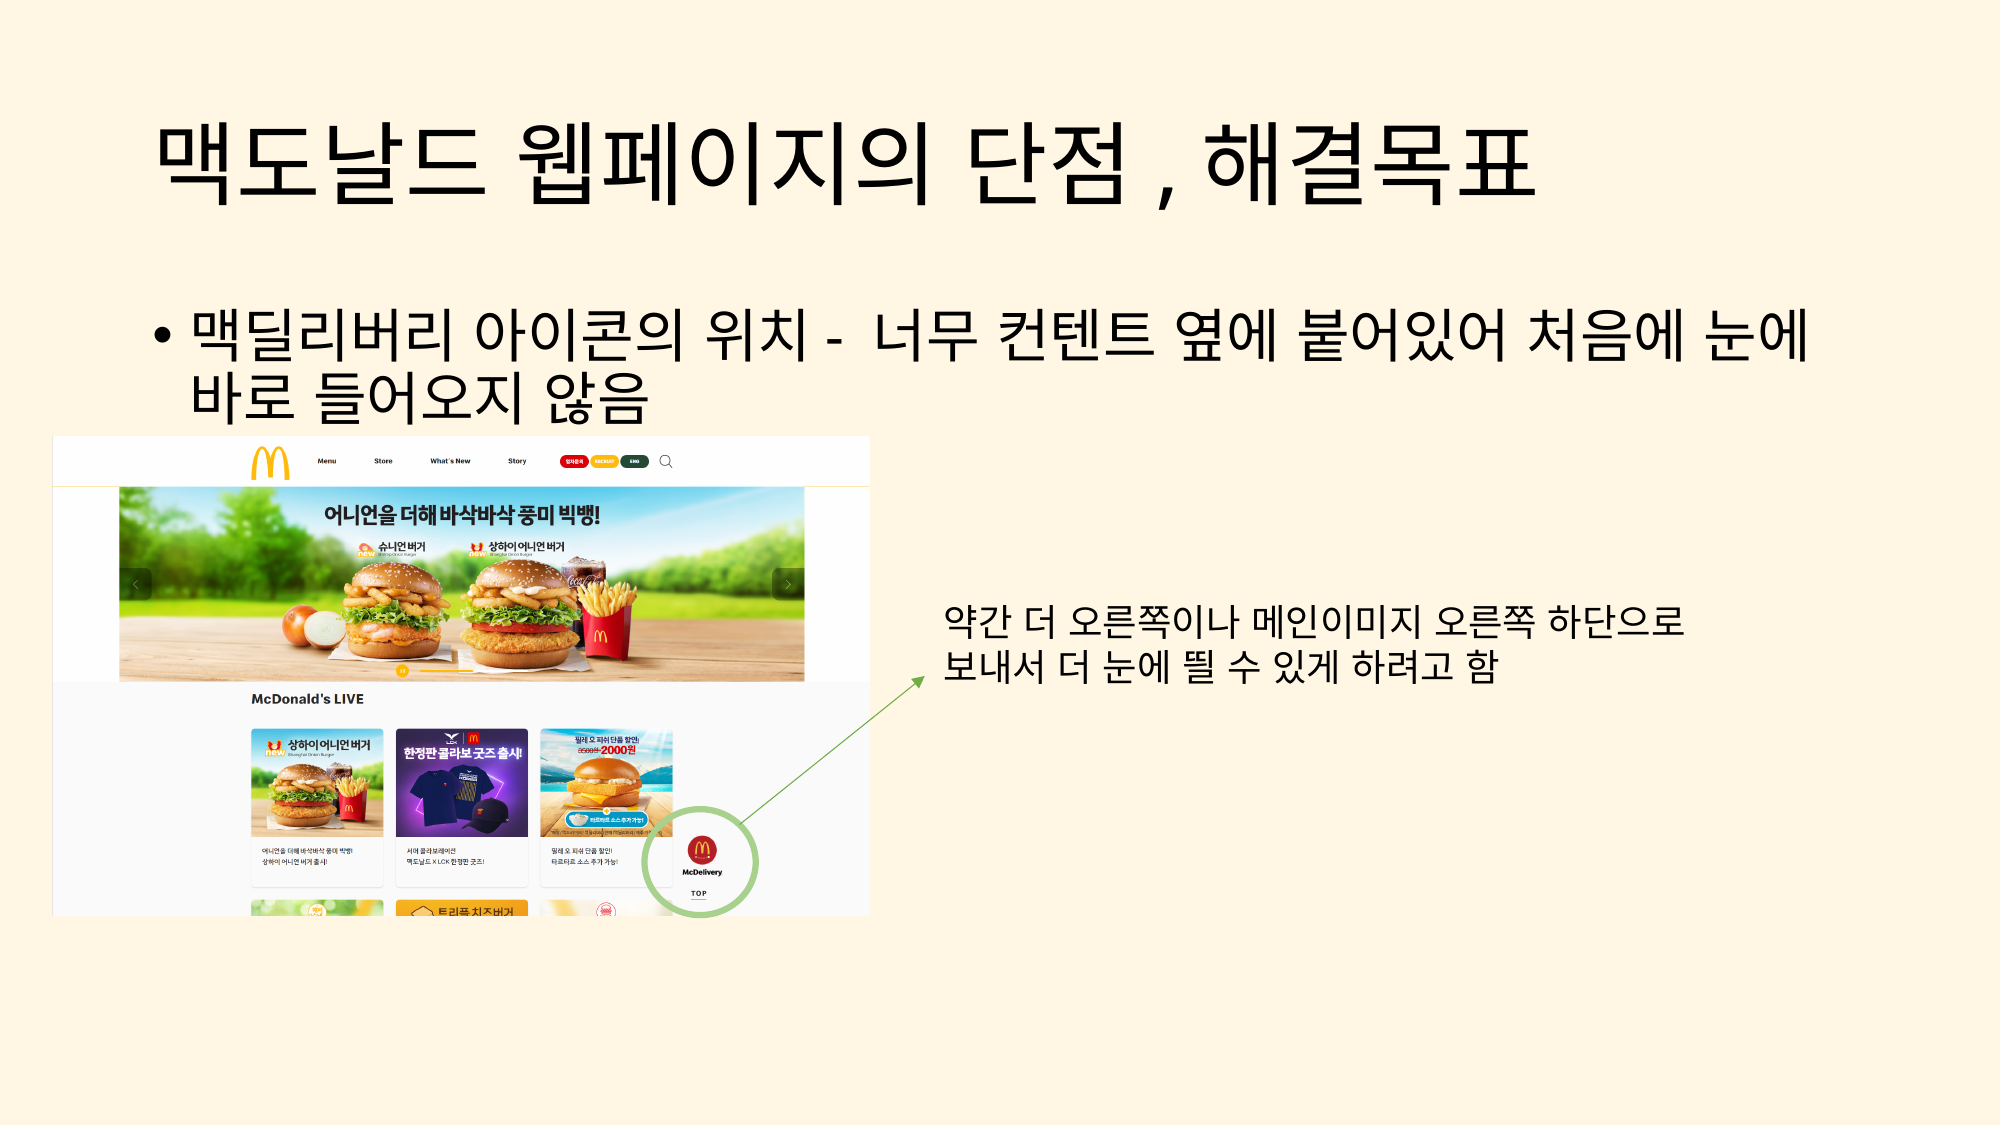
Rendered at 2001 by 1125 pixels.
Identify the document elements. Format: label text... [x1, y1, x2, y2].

picture [52, 436, 870, 916]
list 맥딜리버리 아이콘의 위치- 너무 컨텐트 옆에 붙어있어 처음에 눈에 바로 들어오지 않음 [137, 299, 1863, 1014]
title 맥도날드 웹페이지의 단점,해결목표 [137, 59, 1863, 278]
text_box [739, 675, 925, 825]
